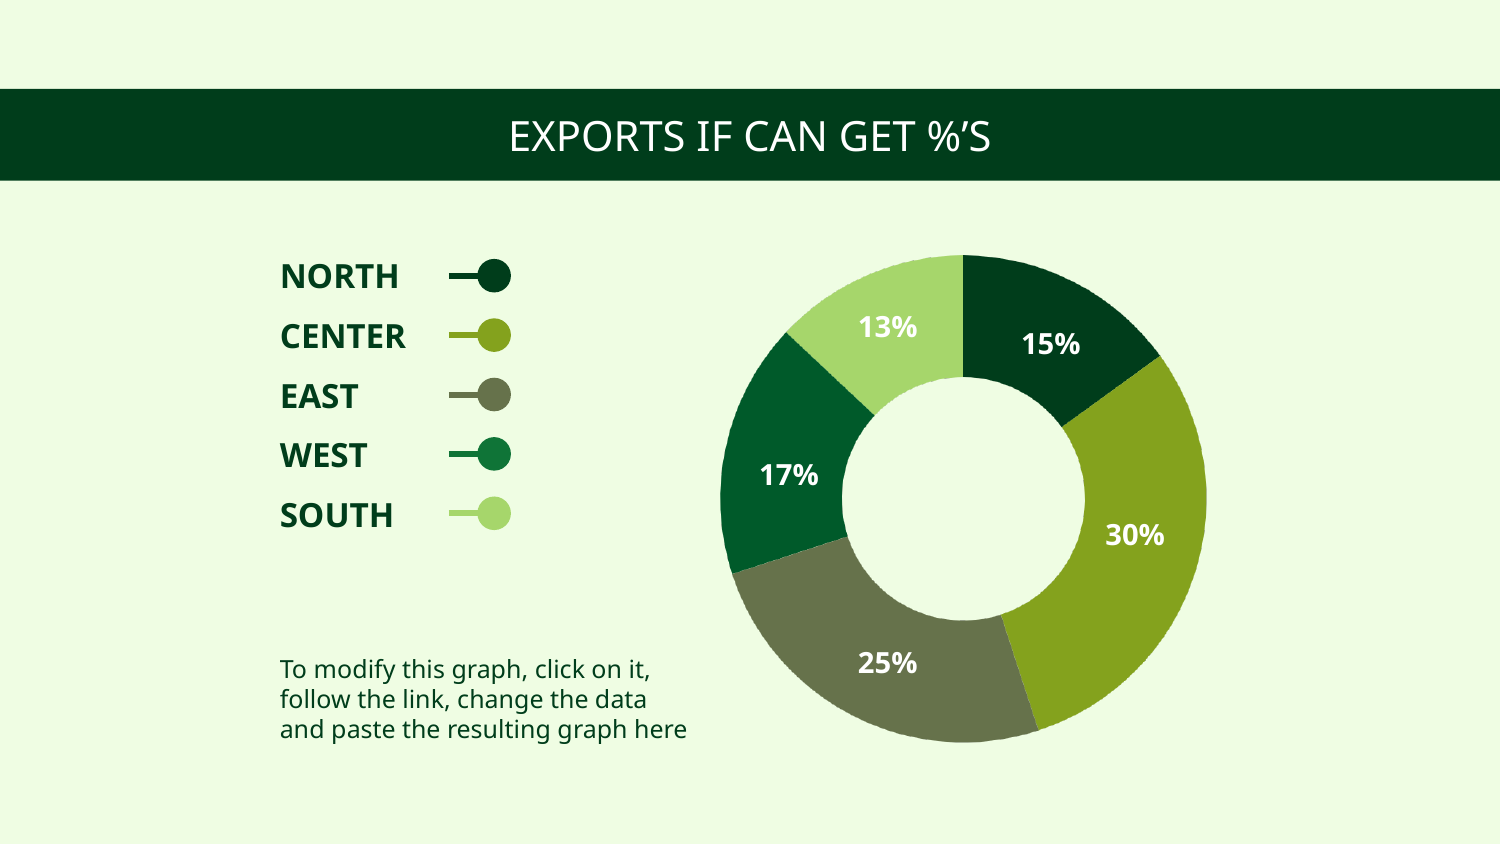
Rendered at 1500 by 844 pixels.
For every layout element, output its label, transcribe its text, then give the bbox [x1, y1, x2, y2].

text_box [448, 258, 512, 293]
text_box SOUTH [264, 486, 432, 541]
title EXPORTS IF CAN GET %’S [116, 95, 1383, 174]
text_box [448, 377, 512, 412]
text_box CENTER [264, 308, 432, 363]
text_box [448, 436, 512, 471]
text_box NORTH [264, 248, 432, 303]
picture [704, 242, 1222, 755]
text_box WEST [264, 427, 432, 482]
text_box EAST [264, 367, 432, 422]
text_box To modify this graph, click on it, follow the link, change the data and paste the resulting graph here [264, 631, 705, 766]
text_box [448, 496, 512, 531]
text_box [448, 318, 512, 353]
